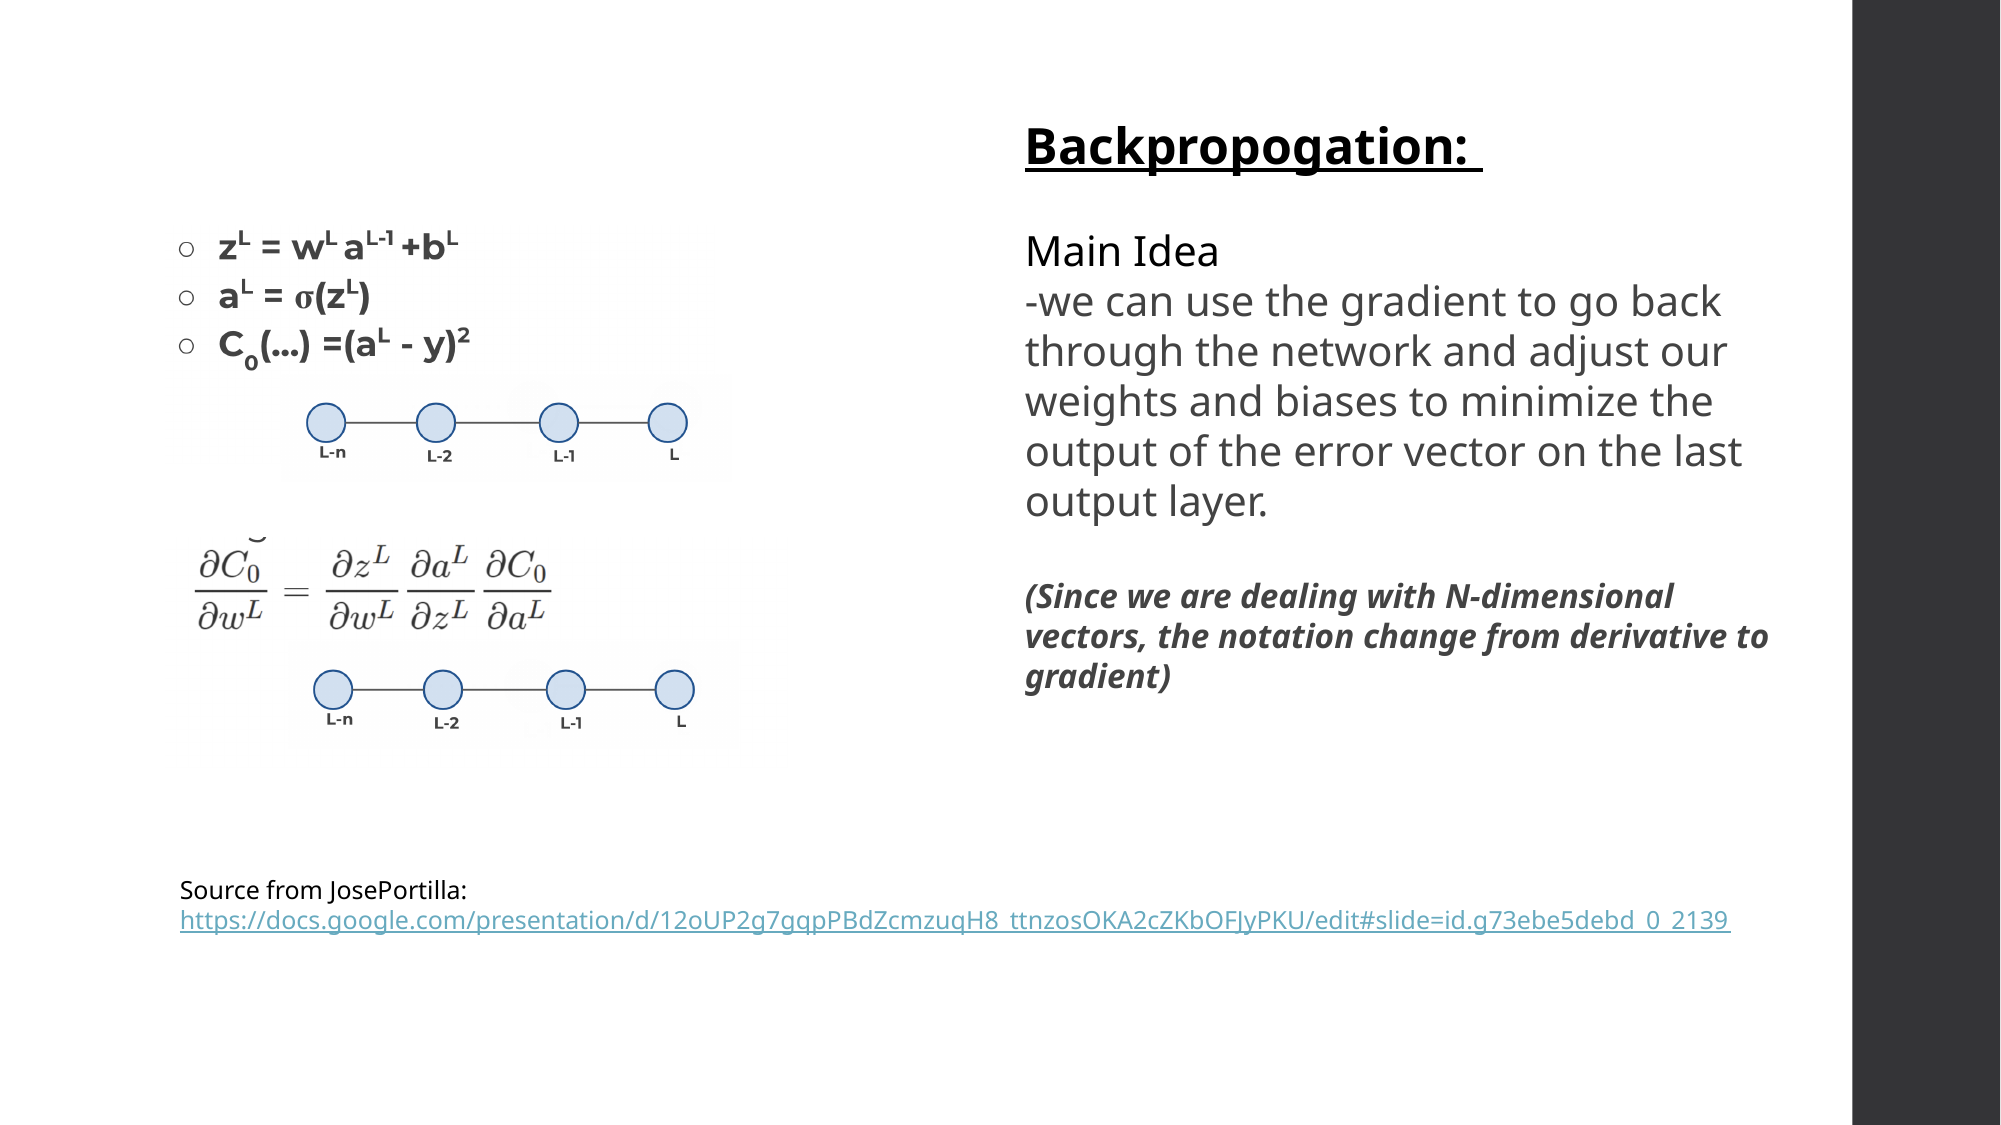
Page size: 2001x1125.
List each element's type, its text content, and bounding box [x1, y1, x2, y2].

picture [164, 224, 732, 483]
picture [164, 536, 788, 768]
text_box Source from JosePortilla: https://docs.google.com/presentation/d/12oUP2g7gqpPBdZcmzuqH8_ttnzosOKA2cZKbOFJyPKU/edit#slide=id.g73ebe5debd_0_2139 [164, 867, 1772, 976]
text_box Backpropogation: Main Idea -we can use the gradient to go back through the network and adjust our weights and biases to minimize the output of the error vector on the last output layer. (Since we are dealing with N-dimensional vectors, the notation change from derivative to gradient) [1009, 107, 1811, 703]
